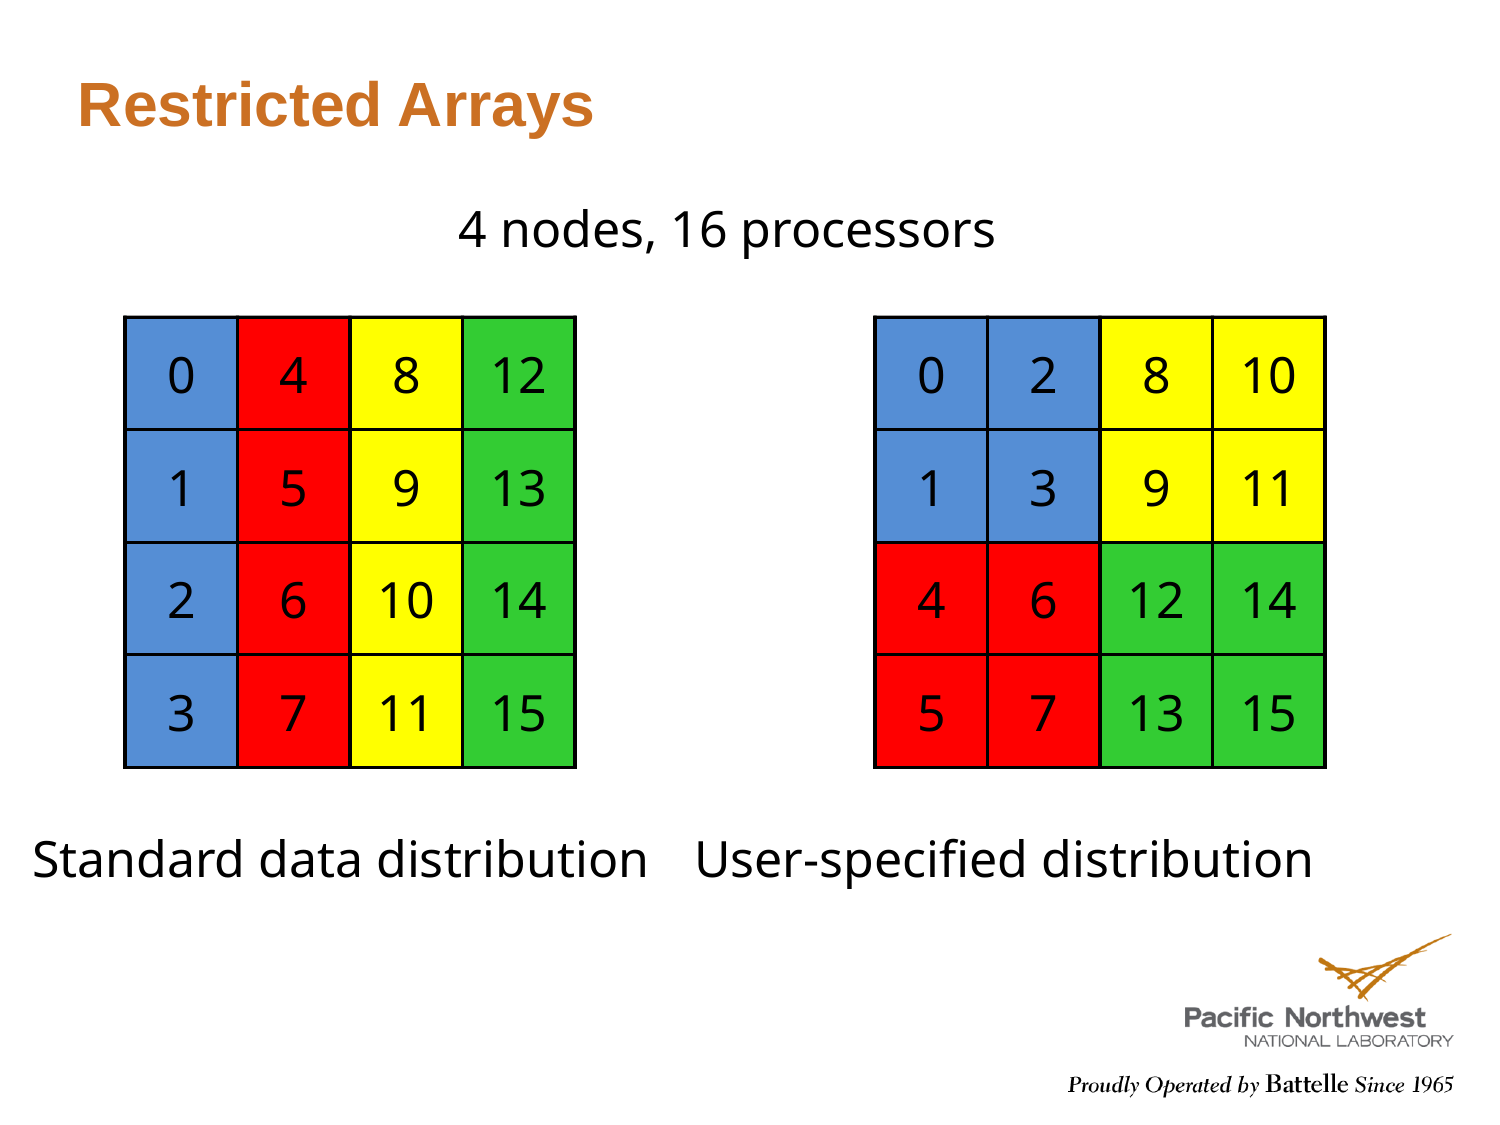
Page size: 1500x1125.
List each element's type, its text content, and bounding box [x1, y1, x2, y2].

text_box 13 [1100, 654, 1212, 768]
text_box 1 [875, 429, 987, 542]
text_box Standard data distribution [2, 804, 664, 910]
text_box 5 [237, 429, 350, 542]
text_box 12 [462, 317, 575, 429]
text_box 9 [1100, 429, 1212, 542]
text_box 6 [237, 542, 350, 654]
text_box 7 [237, 654, 350, 768]
text_box 0 [875, 317, 987, 429]
text_box 0 [125, 317, 237, 429]
text_box 9 [350, 429, 462, 542]
text_box 10 [1212, 317, 1325, 429]
text_box 12 [1100, 542, 1212, 654]
text_box 2 [987, 317, 1100, 429]
title Restricted Arrays [77, 75, 1424, 238]
text_box 11 [1212, 429, 1325, 542]
text_box 4 [875, 542, 987, 654]
text_box 2 [125, 542, 237, 654]
picture [1065, 930, 1500, 1125]
text_box 7 [987, 654, 1100, 768]
text_box 14 [462, 542, 575, 654]
text_box 6 [987, 542, 1100, 654]
text_box 3 [987, 429, 1100, 542]
text_box 14 [1212, 542, 1325, 654]
text_box 15 [462, 654, 575, 768]
text_box 4 nodes, 16 processors [428, 174, 1027, 280]
text_box User-specified distribution [664, 804, 1346, 910]
text_box 8 [1100, 317, 1212, 429]
text_box 11 [350, 654, 462, 768]
text_box 4 [237, 317, 350, 429]
text_box 8 [350, 317, 462, 429]
text_box 13 [462, 429, 575, 542]
text_box 1 [125, 429, 237, 542]
text_box 10 [350, 542, 462, 654]
text_box 15 [1212, 654, 1325, 768]
text_box 3 [125, 654, 237, 768]
text_box 5 [875, 654, 987, 768]
